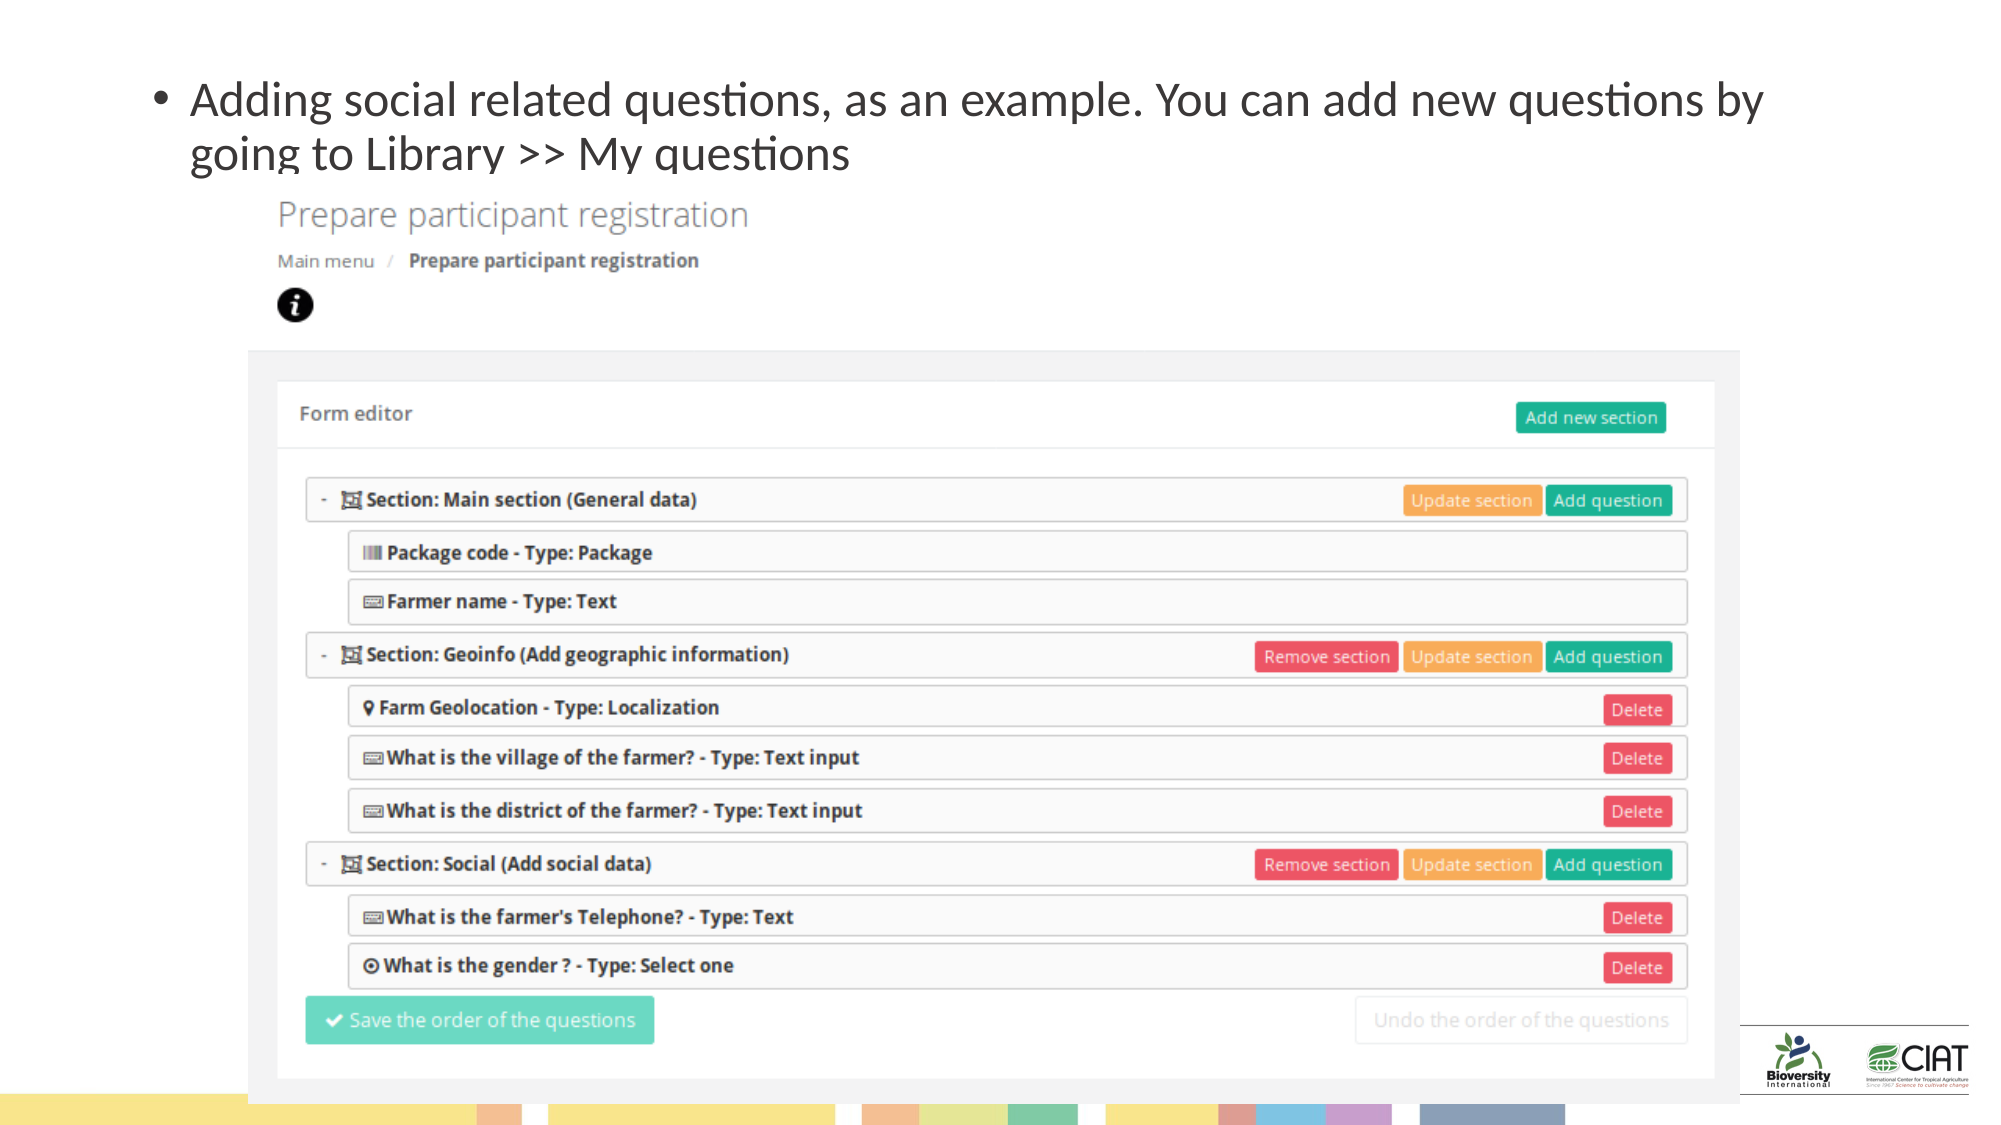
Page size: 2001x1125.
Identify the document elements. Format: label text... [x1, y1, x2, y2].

text_box Adding social related questions, as an example. You can add new questions by going to Library >> My questions [137, 66, 1863, 270]
picture [0, 0, 2000, 1125]
